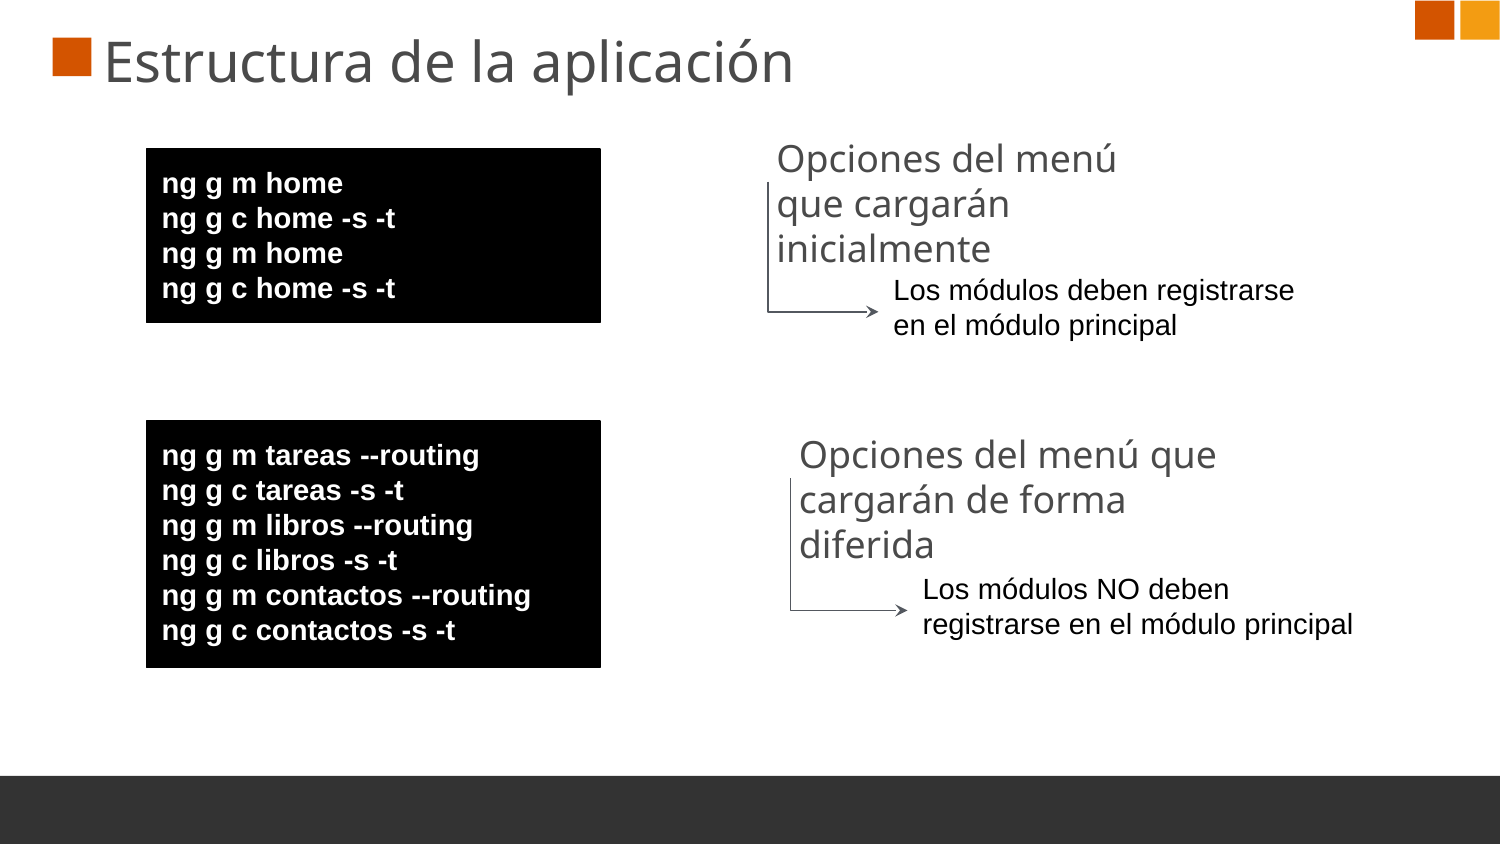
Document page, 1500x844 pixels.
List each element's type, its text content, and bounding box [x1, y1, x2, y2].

list Opciones del menú que cargarán de forma diferida [790, 423, 1257, 534]
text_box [790, 478, 908, 611]
text_box Los módulos NO deben registrarse en el módulo principal [907, 555, 1374, 666]
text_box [767, 181, 879, 313]
text_box ng g m tareas --routing ng g c tareas -s -t ng g m libros --routing ng g c libros -s -t ng g m contactos --routing ng g c contactos -s -t [146, 421, 600, 668]
text_box Los módulos deben registrarse en el módulo principal [878, 256, 1345, 368]
title Estructura de la aplicación [94, 17, 1381, 107]
list Opciones del menú que cargarán inicialmente [767, 126, 1174, 237]
text_box ng g m home ng g c home -s -t ng g m home ng g c home -s -t [146, 148, 600, 323]
